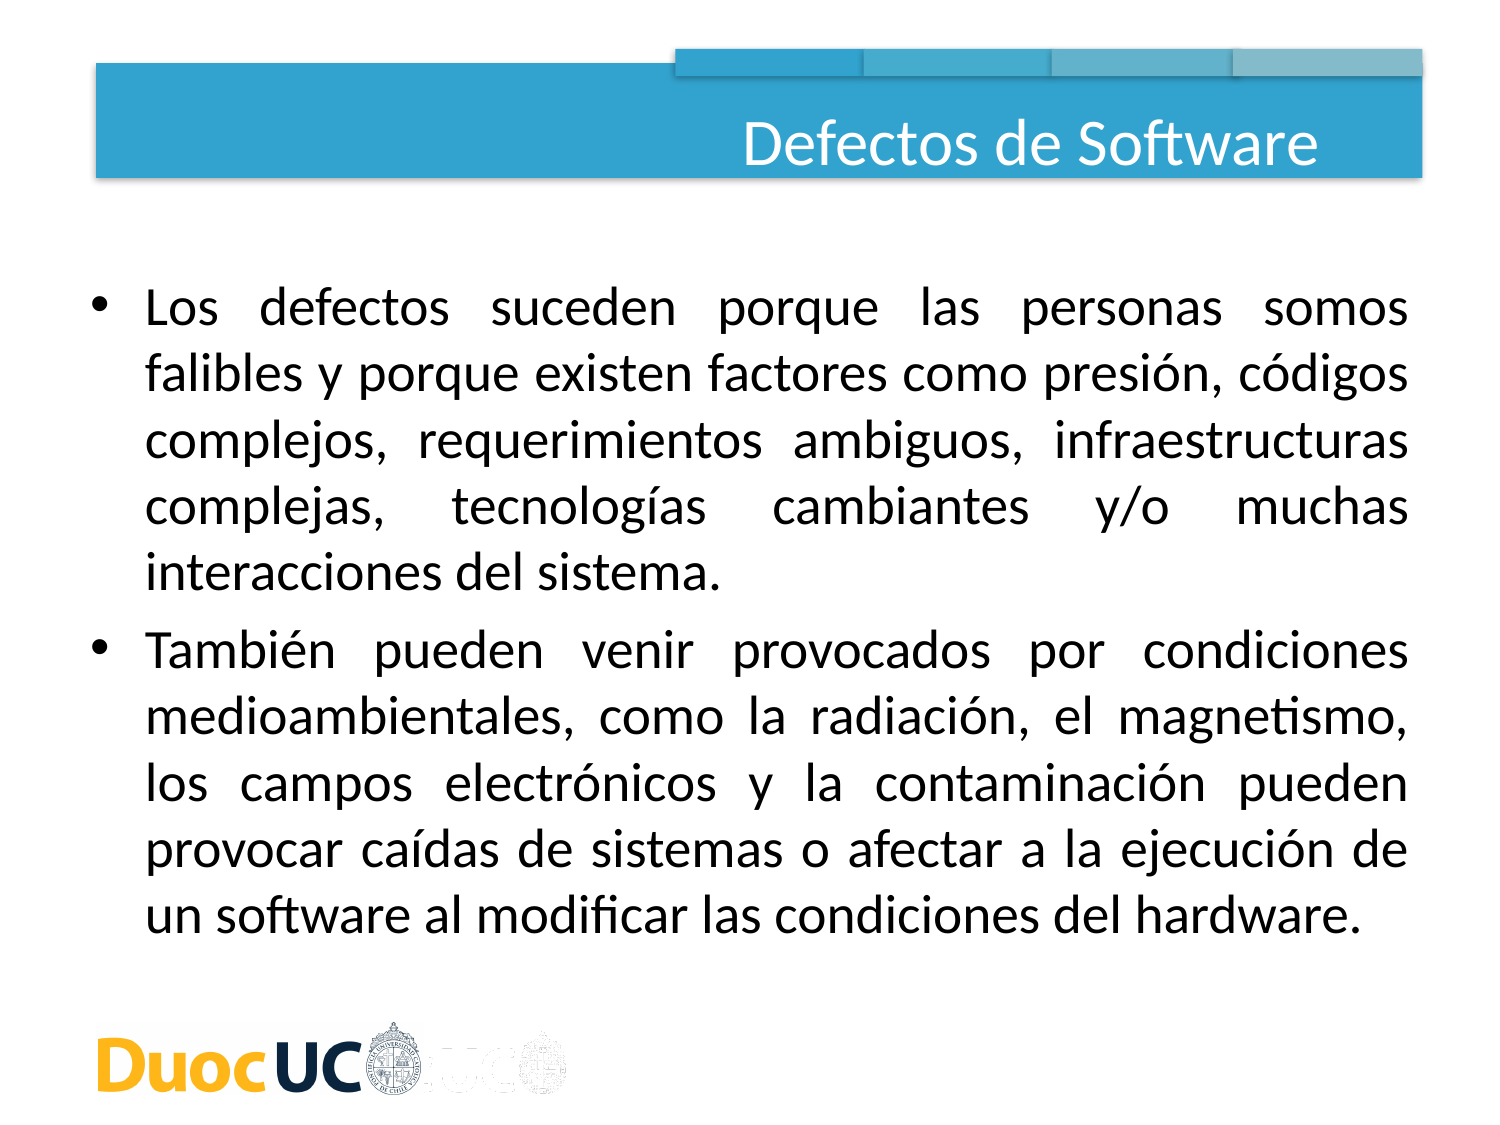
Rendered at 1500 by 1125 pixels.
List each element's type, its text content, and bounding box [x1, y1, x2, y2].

picture [96, 1021, 566, 1095]
text_box Defectos de Software [0, 45, 1350, 233]
list Los defectos suceden porque las personas somos falibles y porque existen factores como presión, códigos complejos, requerimientos ambiguos, infraestructuras complejas, tecnologías cambiantes y/o muchas interacciones del sistema. También pueden venir provocados por condiciones medioambientales, como la radiación, el magnetismo, los campos electrónicos y la contaminación pueden provocar caídas de sistemas o afectar a la ejecución de un software al modificar las condiciones del hardware. [75, 262, 1425, 1005]
